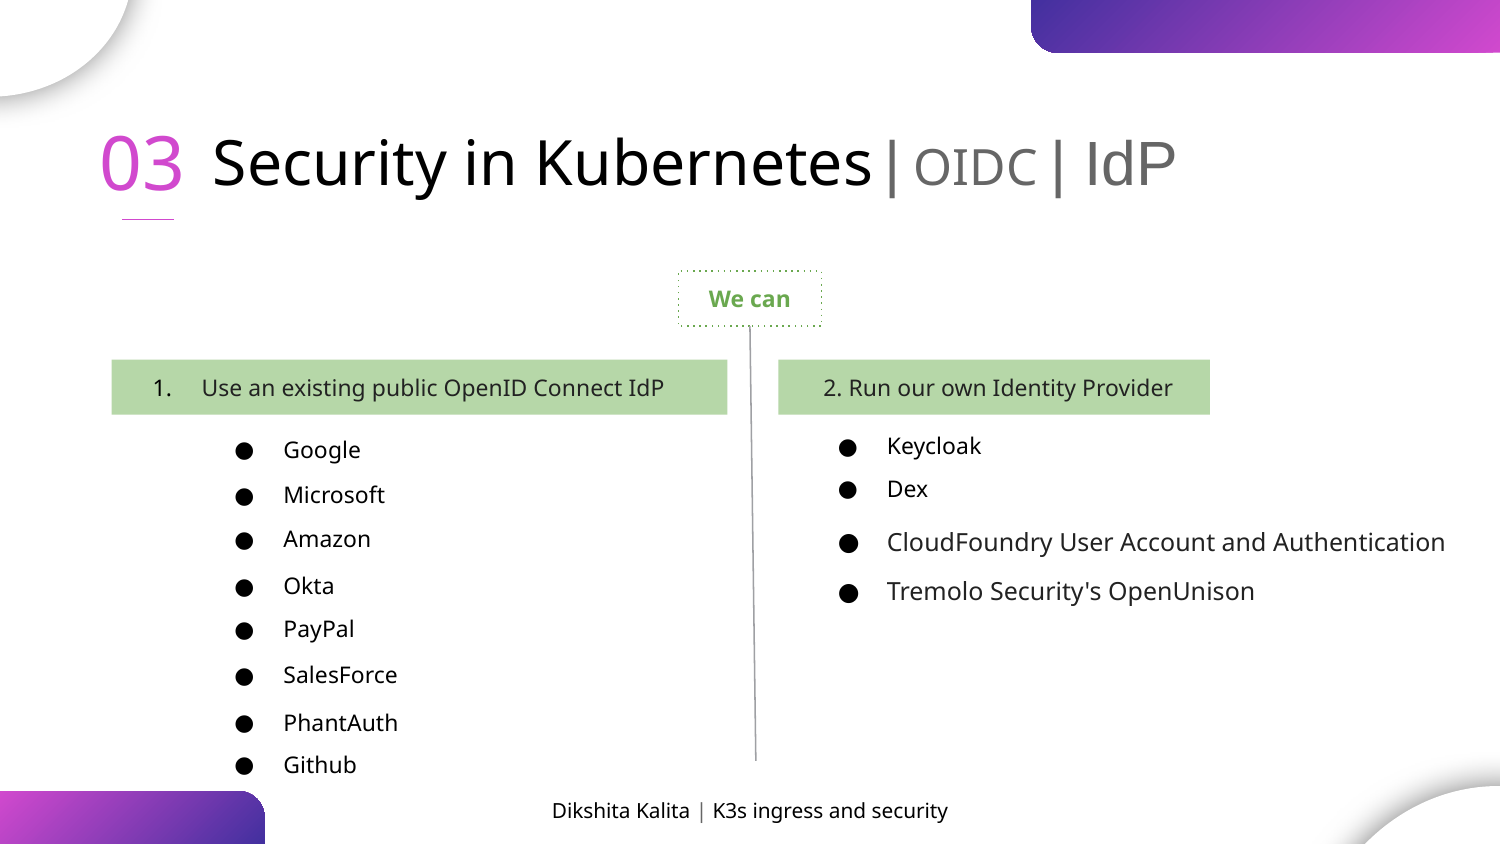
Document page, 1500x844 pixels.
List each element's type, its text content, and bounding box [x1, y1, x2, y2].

text_box SalesForce [193, 647, 607, 694]
text_box Dex [796, 460, 1210, 511]
text_box Dikshita Kalita | K3s ingress and security [457, 782, 1043, 834]
text_box Tremolo Security's OpenUnison [796, 560, 1294, 621]
text_box Keycloak [796, 417, 1210, 460]
text_box CloudFoundry User Account and Authentication [796, 511, 1500, 571]
text_box Amazon [193, 511, 607, 557]
text_box Github [193, 736, 607, 792]
text_box PhantAuth [193, 694, 607, 736]
text_box [1364, 786, 1500, 844]
text_box Google [193, 421, 607, 466]
text_box 2. Run our own Identity Provider [778, 359, 1210, 415]
text_box PayPal [193, 600, 607, 647]
text_box We can [678, 271, 822, 327]
title 03 [84, 112, 197, 210]
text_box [749, 328, 757, 762]
title Security in Kubernetes | OIDC | IdP [197, 102, 1448, 220]
text_box Use an existing public OpenID Connect IdP [111, 359, 728, 415]
text_box [0, 0, 129, 97]
text_box Okta [193, 557, 607, 600]
text_box Microsoft [193, 466, 607, 511]
